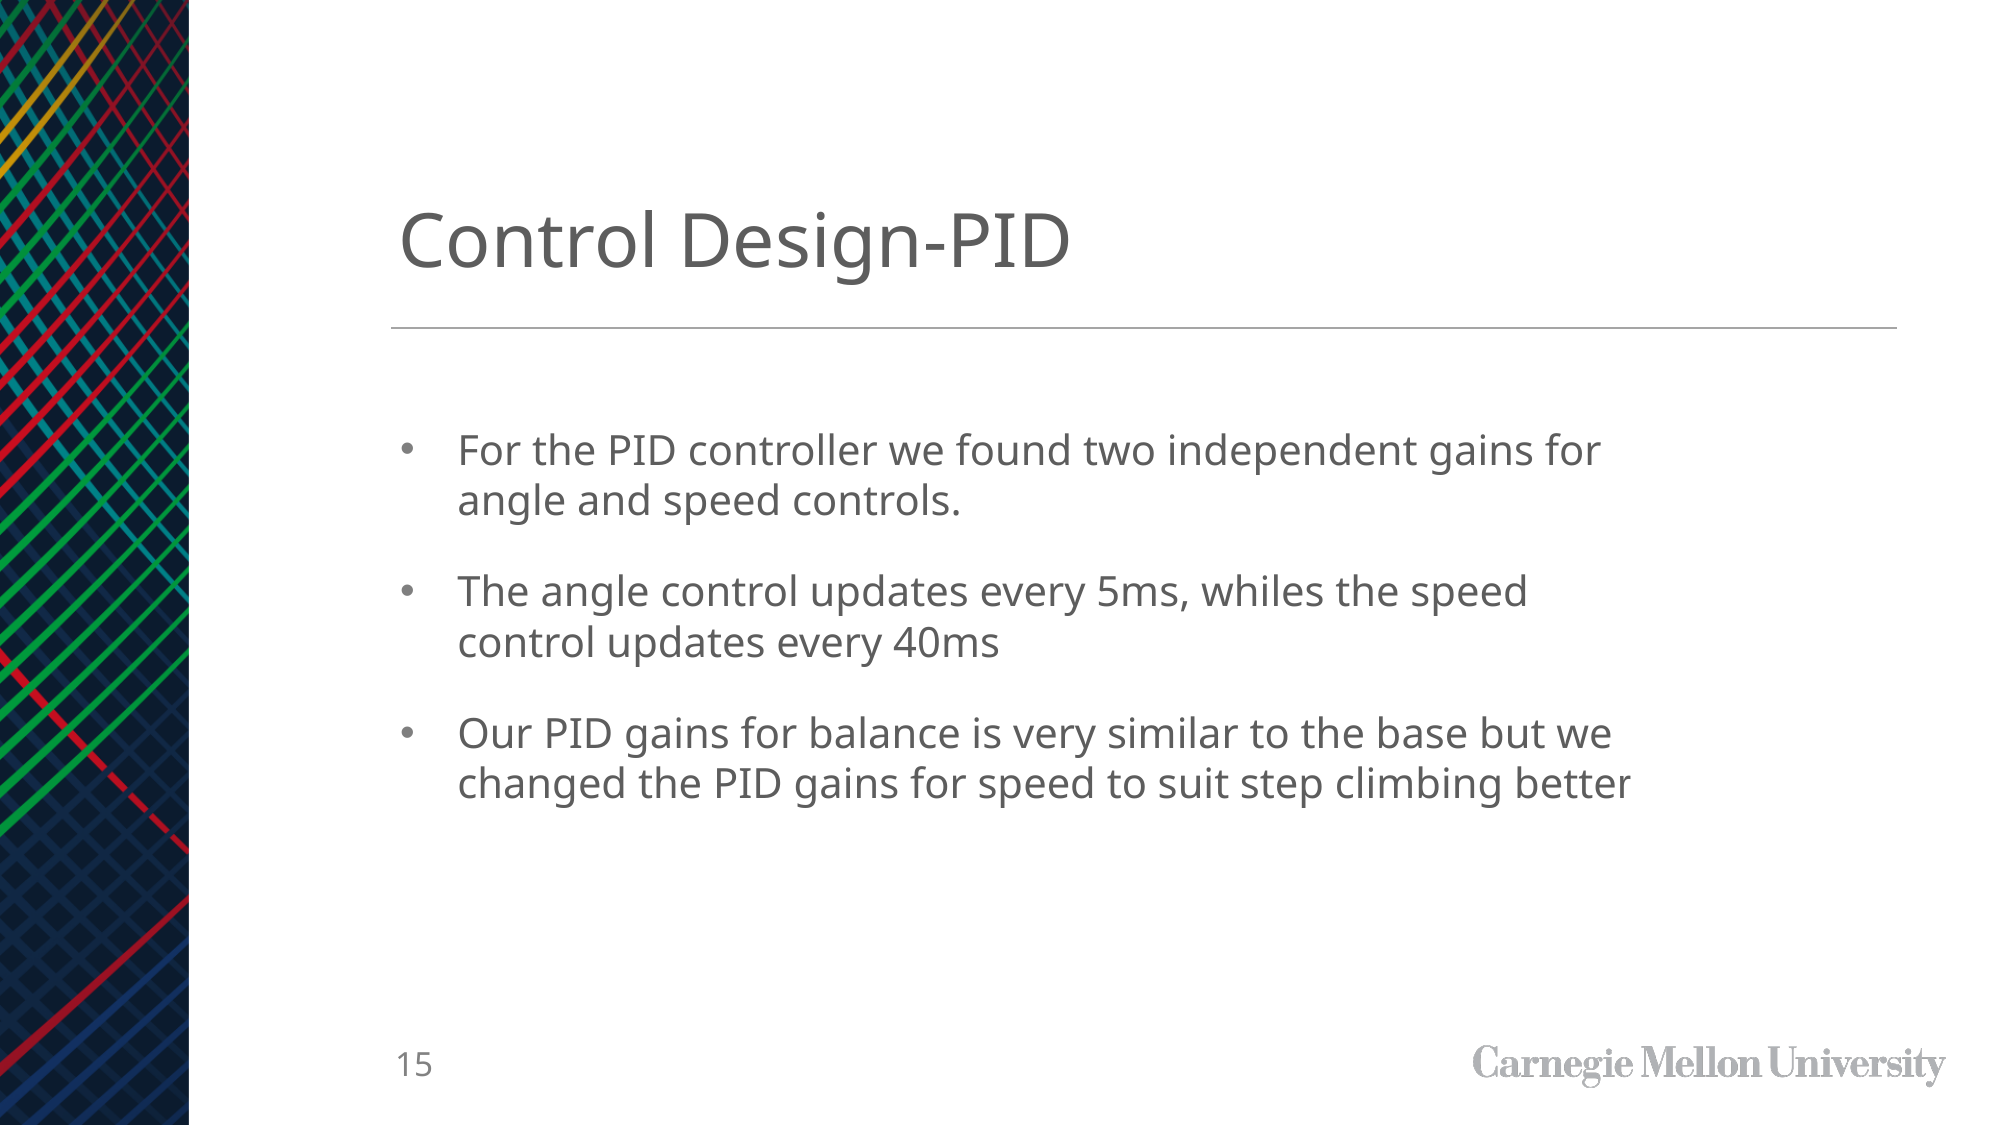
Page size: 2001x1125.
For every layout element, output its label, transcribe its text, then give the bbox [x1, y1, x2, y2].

list Control Design-PID [391, 189, 1357, 296]
slide_number ‹#› [383, 732, 441, 1125]
list For the PID controller we found two independent gains for angle and speed controls. The angle control updates every 5ms, whiles the speed control updates every 40ms Our PID gains for balance is very similar to the base but we changed the PID gains for speed to suit step climbing better [392, 415, 1686, 919]
picture [0, 0, 188, 1125]
picture [1473, 1045, 1946, 1088]
